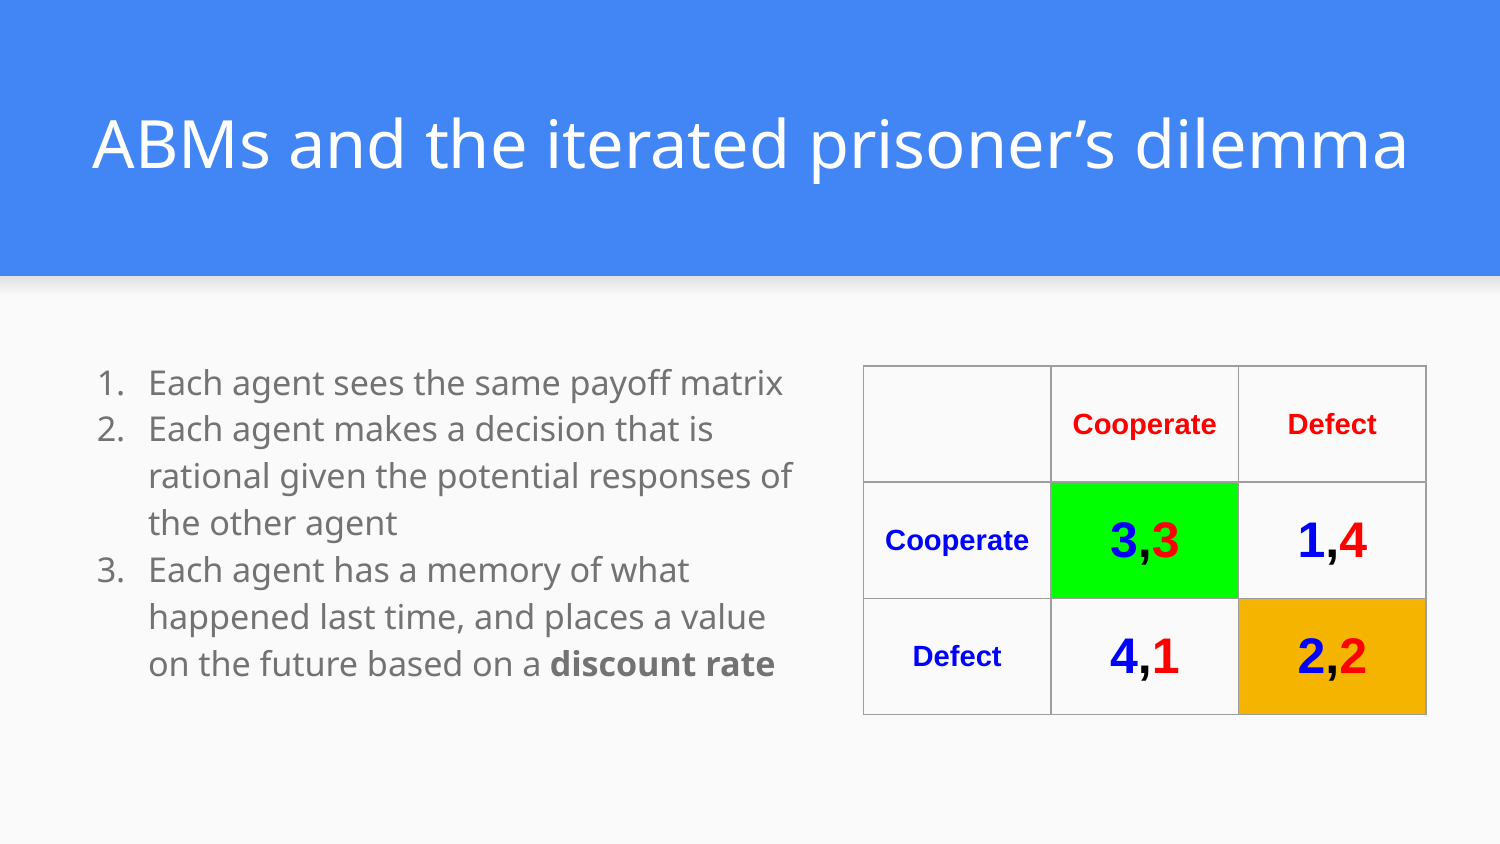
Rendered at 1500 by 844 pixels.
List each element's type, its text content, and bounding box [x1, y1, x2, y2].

table_header Cooperate [1052, 367, 1238, 481]
table_cell Cooperate [864, 483, 1050, 598]
table_cell 3,3 [1052, 483, 1238, 598]
table_header Defect [1239, 367, 1425, 481]
table_cell Defect [864, 599, 1050, 714]
table_cell 1,4 [1239, 483, 1425, 598]
list Each agent sees the same payoff matrix Each agent makes a decision that is rational given the potential responses of the other agent Each agent has a memory of what happened last time, and places a value on the future based on a discount rate [64, 339, 813, 759]
table_header [864, 367, 1050, 481]
title ABMs and the iterated prisoner’s dilemma [77, 71, 1427, 198]
table_cell 2,2 [1239, 599, 1425, 714]
table_cell 4,1 [1052, 599, 1238, 714]
